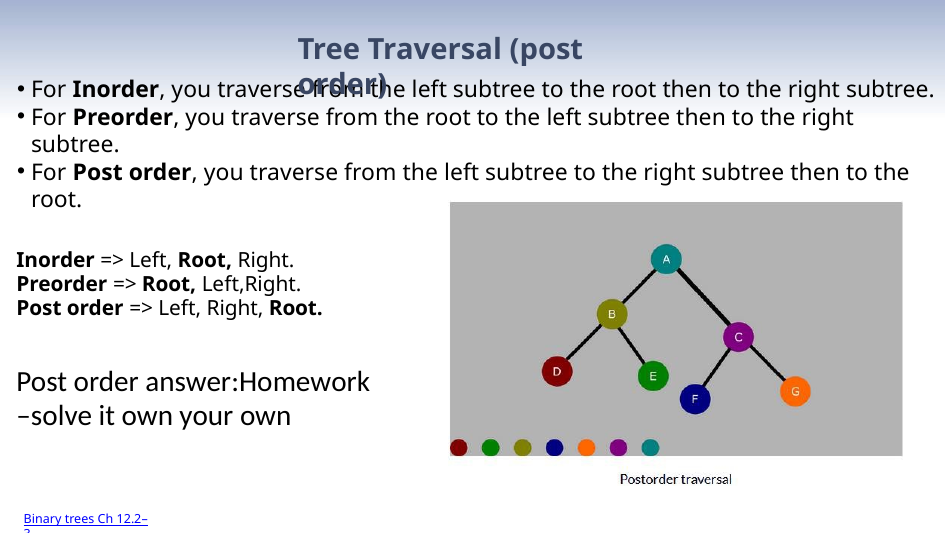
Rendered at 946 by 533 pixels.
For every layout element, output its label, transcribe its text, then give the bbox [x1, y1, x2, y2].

picture [448, 199, 903, 486]
picture [0, 0, 945, 118]
list For Inorder, you traverse from the left subtree to the root then to the right subtree. For Preorder, you traverse from the root to the left subtree then to the right subtree. For Post order, you traverse from the left subtree to the right subtree then to the root. Inorder => Left, Root, Right. Preorder => Root, Left,Right. Post order => Left, Right, Root. Post order answer:Homework –solve it own your own [14, 72, 946, 476]
text_box Binary trees Ch 12.2–3 [21, 510, 151, 533]
title Tree Traversal (post order) [209, 15, 666, 120]
